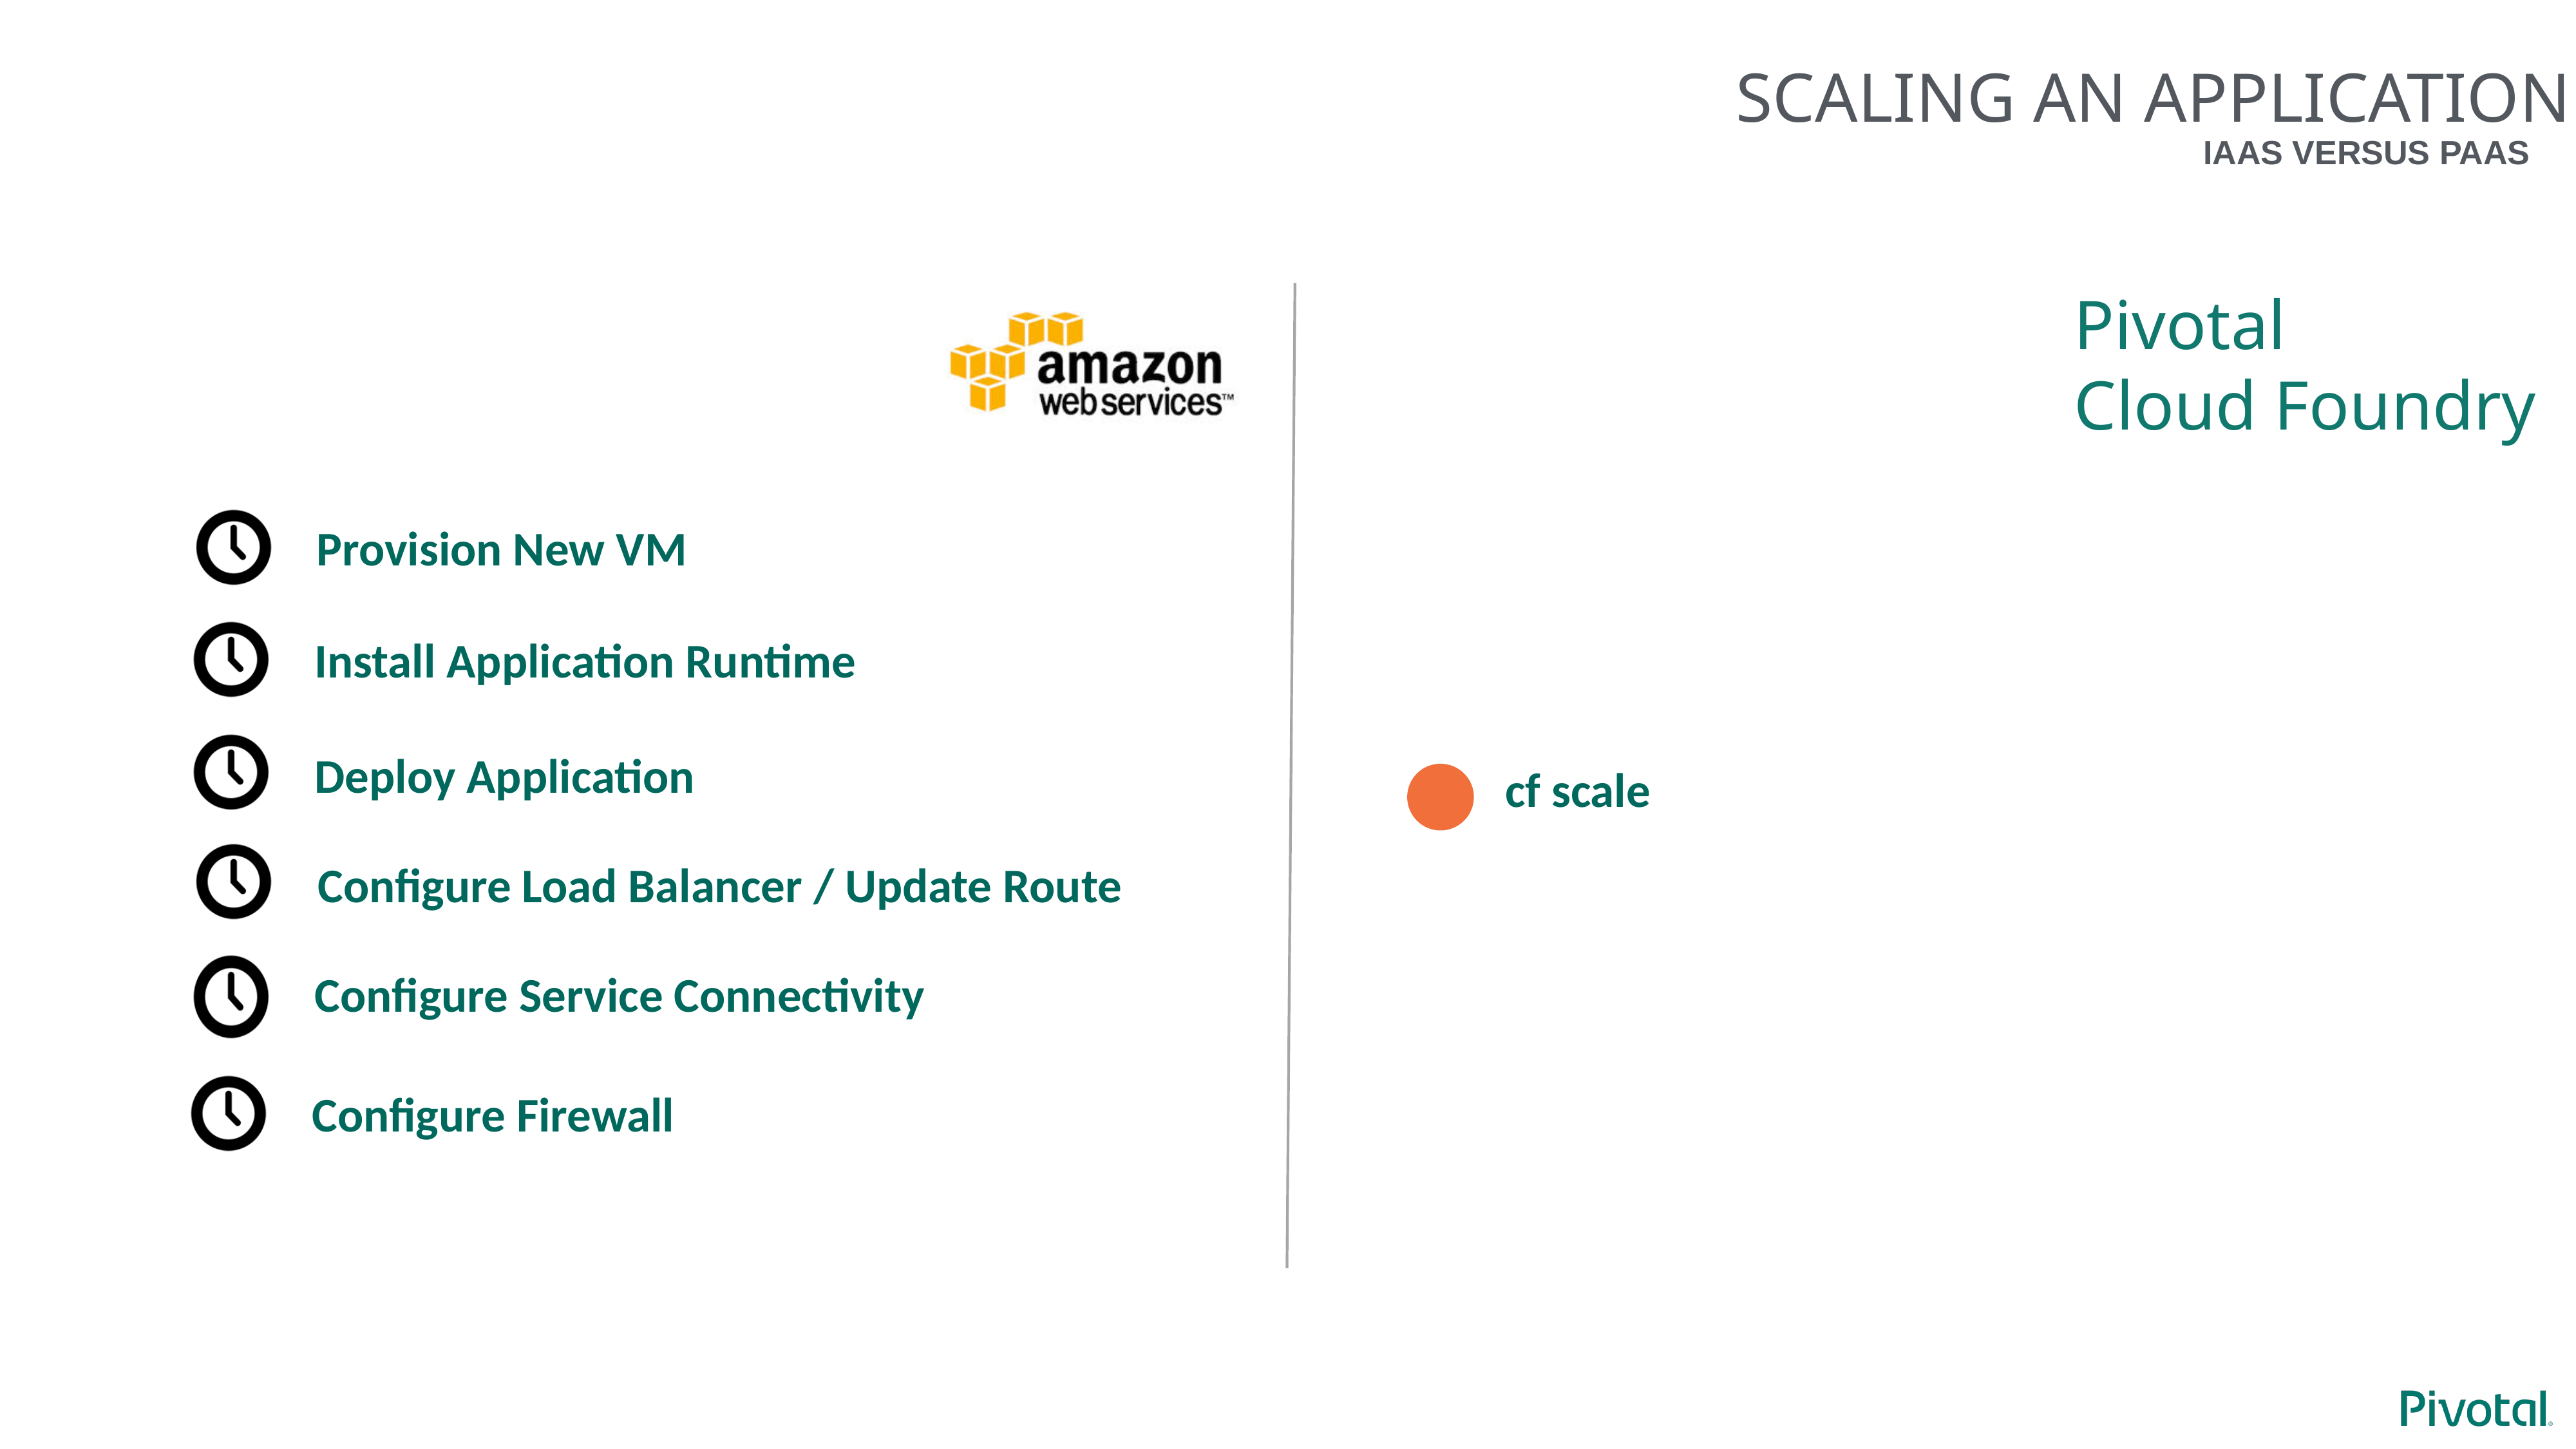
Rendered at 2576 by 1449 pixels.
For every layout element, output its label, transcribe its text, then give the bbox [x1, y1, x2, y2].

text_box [185, 1070, 688, 1158]
text_box Pivotal Cloud Foundry [2069, 276, 2542, 449]
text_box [1406, 746, 1665, 831]
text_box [187, 949, 940, 1045]
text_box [189, 504, 701, 591]
picture [2339, 1356, 2576, 1449]
text_box Scaling an Application [1736, 55, 2571, 136]
text_box IaaS versus PaaS [2203, 131, 2530, 171]
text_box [187, 616, 871, 704]
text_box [187, 728, 709, 817]
picture [921, 277, 1264, 448]
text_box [190, 838, 1137, 927]
